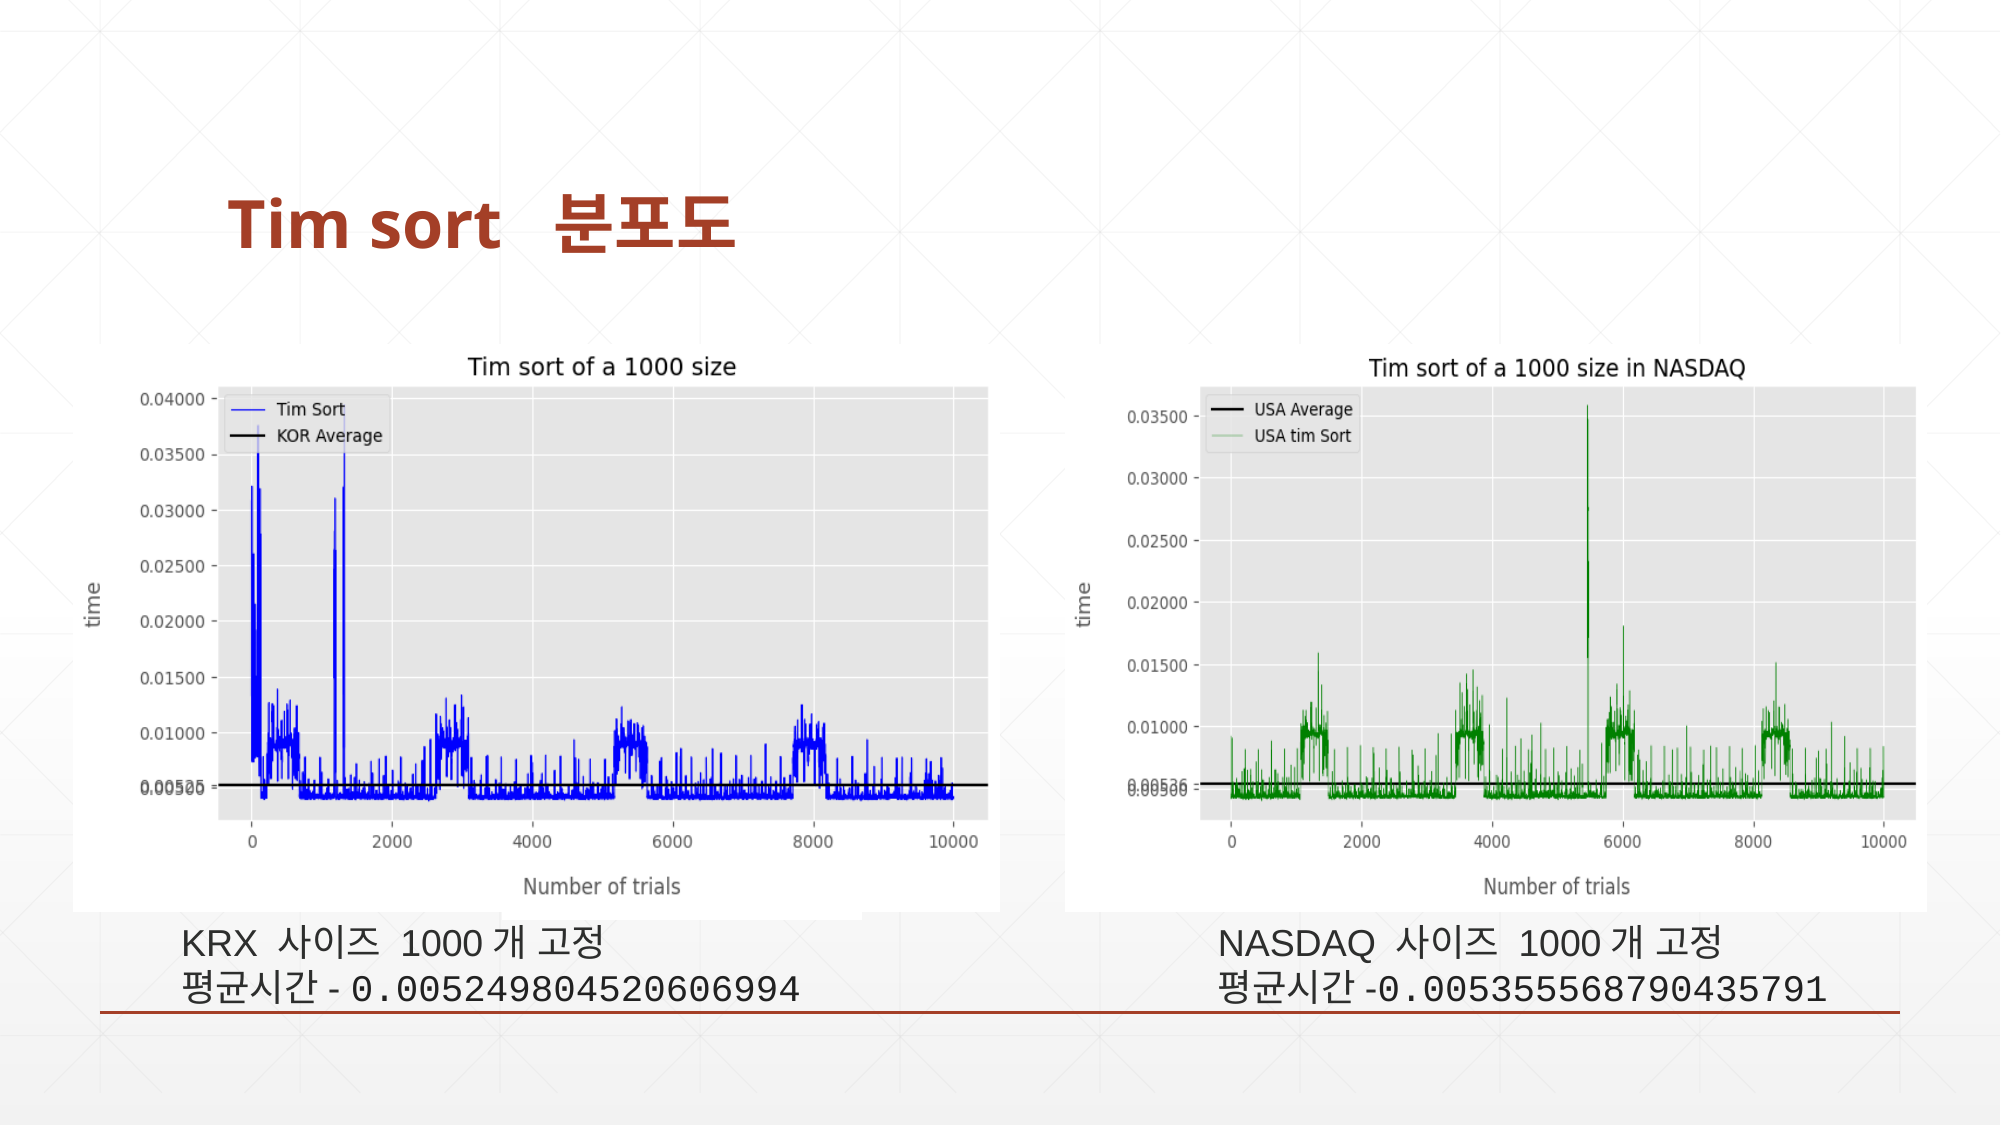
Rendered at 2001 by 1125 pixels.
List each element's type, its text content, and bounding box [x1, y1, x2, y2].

picture [73, 344, 1001, 920]
title Tim sort 분포도 [212, 82, 1788, 271]
text_box KRX 사이즈 1000개 고정 평균시간- 0.005249804520606994 [166, 912, 862, 1017]
text_box NASDAQ 사이즈 1000개 고정 평균시간-0.005355568790435791 [1203, 912, 1899, 1017]
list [1065, 344, 1927, 912]
